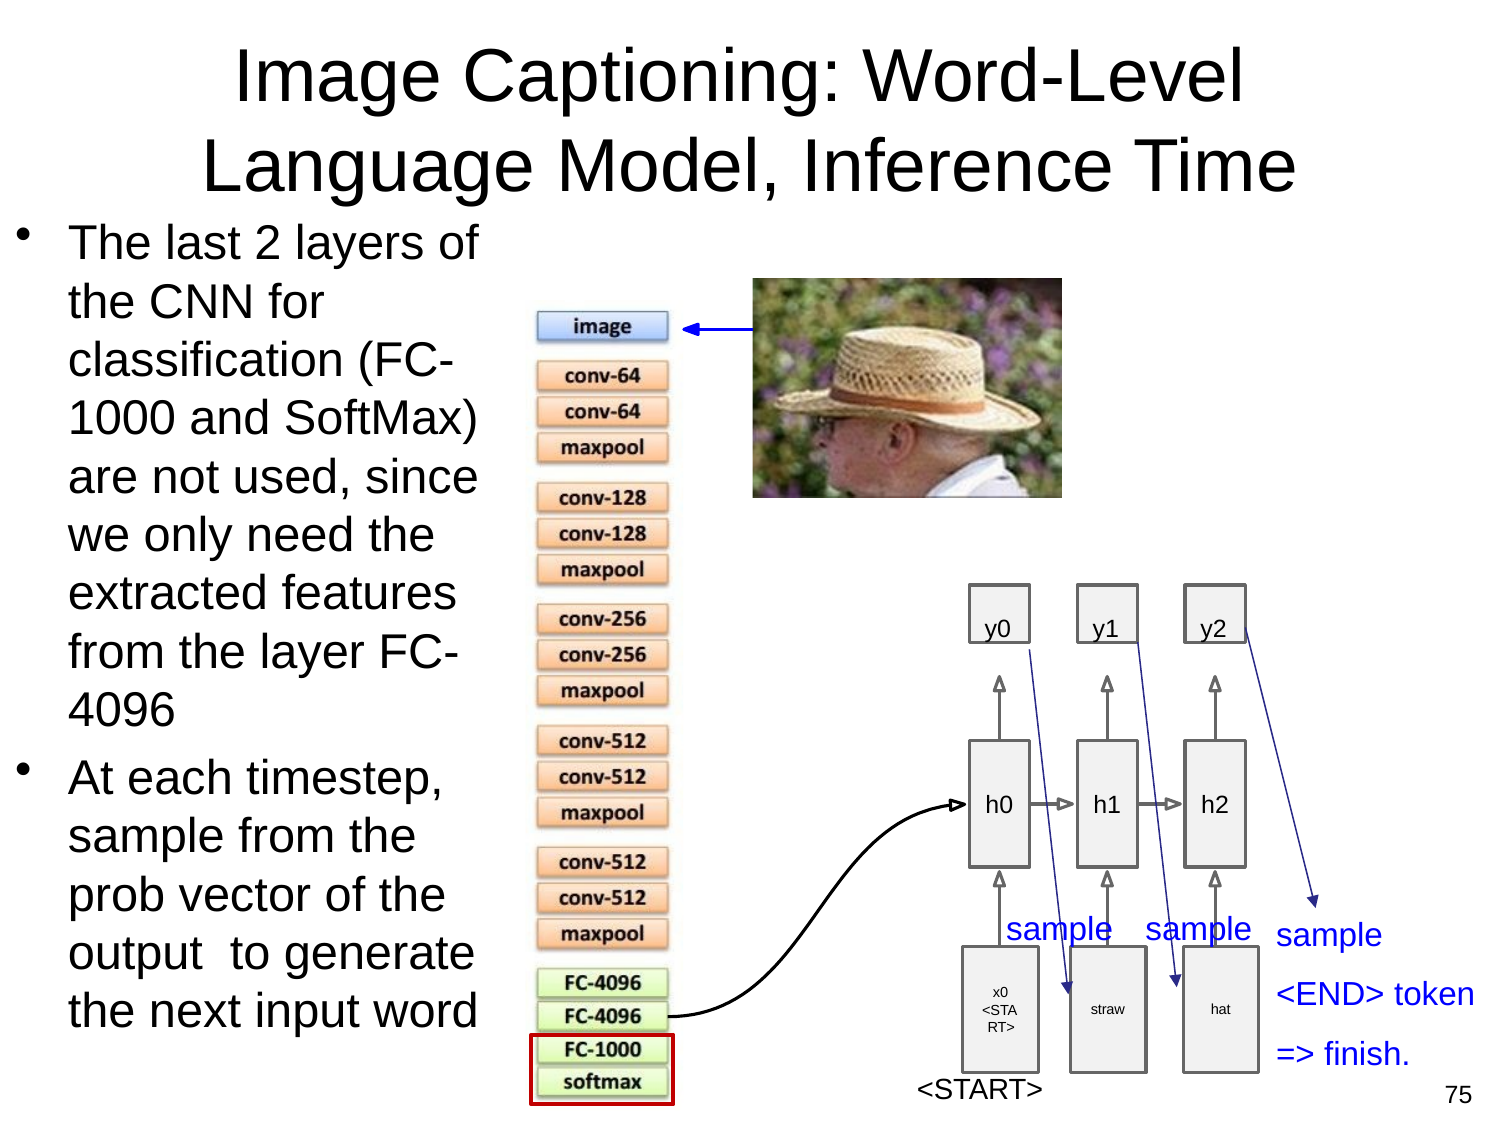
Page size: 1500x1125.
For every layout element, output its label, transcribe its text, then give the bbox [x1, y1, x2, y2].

text_box [1183, 955, 1259, 1073]
text_box hat [1208, 1001, 1234, 1019]
text_box [525, 300, 684, 1111]
text_box h1 [1091, 788, 1124, 819]
text_box [531, 1034, 674, 1105]
text_box [1184, 740, 1239, 868]
text_box y2 [1184, 585, 1246, 643]
text_box [994, 676, 1005, 691]
text_box [1212, 871, 1219, 880]
text_box h0 [983, 788, 1016, 819]
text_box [1137, 641, 1177, 988]
text_box sample [1128, 880, 1132, 955]
text_box [752, 278, 1062, 498]
text_box [667, 805, 950, 1017]
text_box sample [1073, 880, 1128, 955]
text_box [1104, 871, 1111, 880]
text_box [950, 800, 965, 811]
slide_number 75 [1137, 1070, 1488, 1112]
text_box [996, 871, 1003, 880]
text_box sample <END> token => finish. [1273, 893, 1500, 1072]
text_box <START> [914, 1073, 1049, 1105]
text_box x0 <STA RT> [980, 984, 1022, 1036]
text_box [1029, 649, 1069, 995]
text_box h2 [1199, 788, 1232, 819]
text_box [962, 946, 1039, 1073]
text_box y1 [1077, 585, 1138, 643]
title Image Captioning: Word-Level Language Model, Inference Time [74, 44, 1426, 188]
text_box [683, 324, 699, 335]
text_box [1077, 740, 1132, 868]
text_box [1102, 676, 1113, 691]
text_box y0 [969, 585, 1030, 643]
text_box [1245, 627, 1316, 909]
text_box [1209, 676, 1221, 691]
text_box sample [1182, 880, 1303, 955]
text_box [969, 740, 1024, 868]
text_box straw [1088, 1001, 1128, 1019]
text_box sample [989, 880, 1024, 955]
text_box [1070, 955, 1146, 1073]
